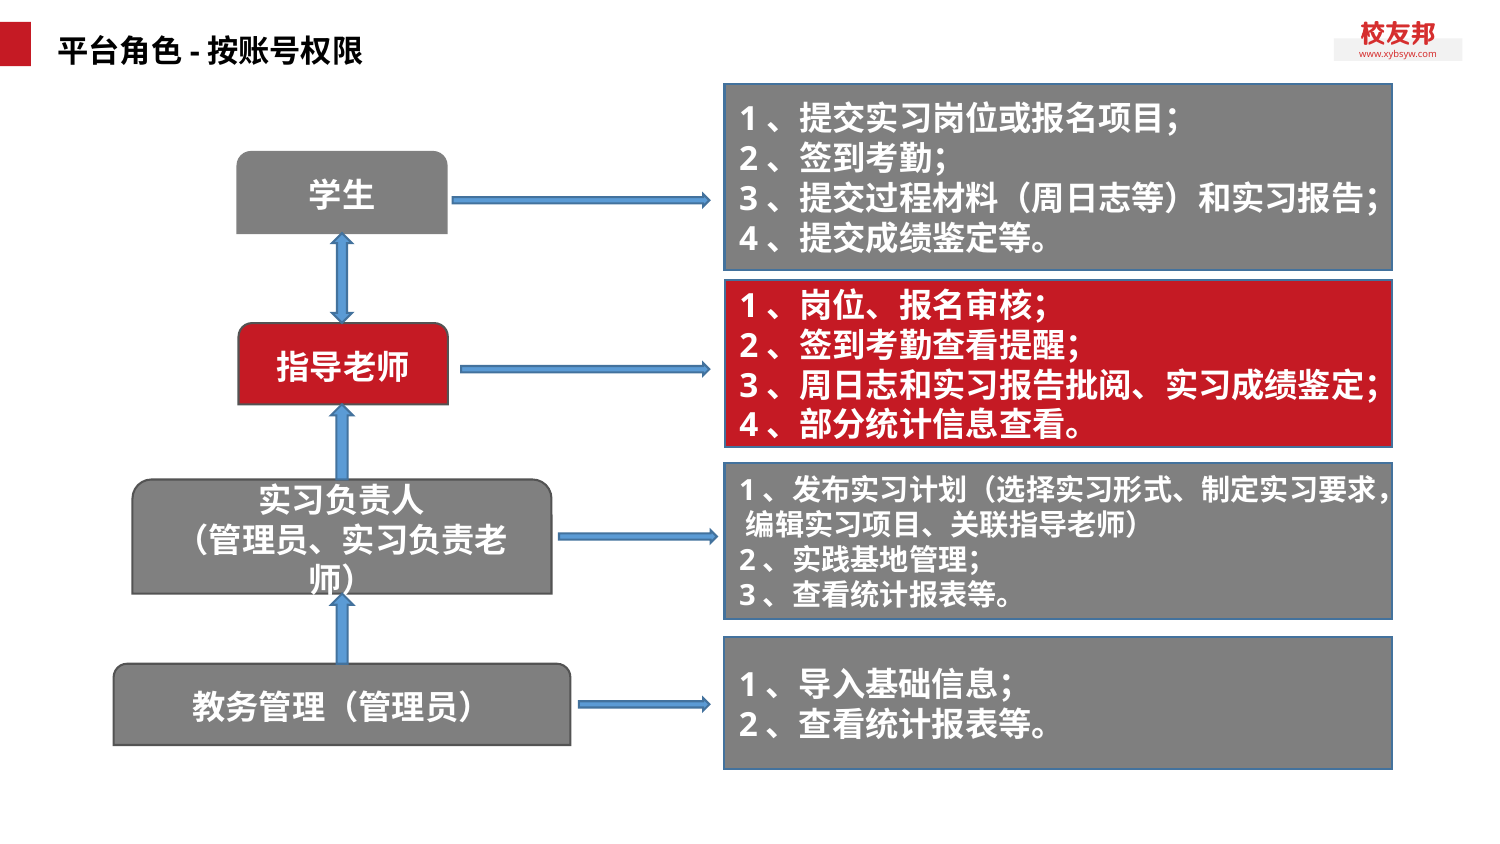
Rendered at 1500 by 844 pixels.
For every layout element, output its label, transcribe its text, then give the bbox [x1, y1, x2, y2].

text_box [451, 191, 711, 210]
text_box 1、岗位、报名审核； 2、签到考勤查看提醒； 3、周日志和实习报告批阅、实习成绩鉴定； 4、部分统计信息查看。 [724, 279, 1393, 448]
text_box [328, 592, 356, 665]
text_box [557, 527, 719, 546]
text_box 实习负责人 （管理员、实习负责老师） [131, 478, 553, 595]
text_box [328, 402, 356, 481]
text_box [329, 231, 355, 325]
text_box [577, 695, 711, 714]
text_box 指导老师 [237, 322, 449, 406]
text_box 教务管理（管理员） [112, 662, 572, 747]
text_box 1、发布实习计划（选择实习形式、制定实习要求， 编辑实习项目、关联指导老师） 2、实践基地管理； 3、查看统计报表等。 [723, 462, 1393, 620]
picture [1361, 21, 1435, 45]
text_box 1、提交实习岗位或报名项目； 2、签到考勤； 3、提交过程材料（周日志等）和实习报告； 4、提交成绩鉴定等。 [723, 83, 1393, 271]
text_box 学生 [236, 150, 448, 235]
title 平台角色-按账号权限 [42, 11, 939, 77]
text_box [460, 360, 711, 378]
text_box 1、导入基础信息； 2、查看统计报表等。 [723, 636, 1393, 770]
